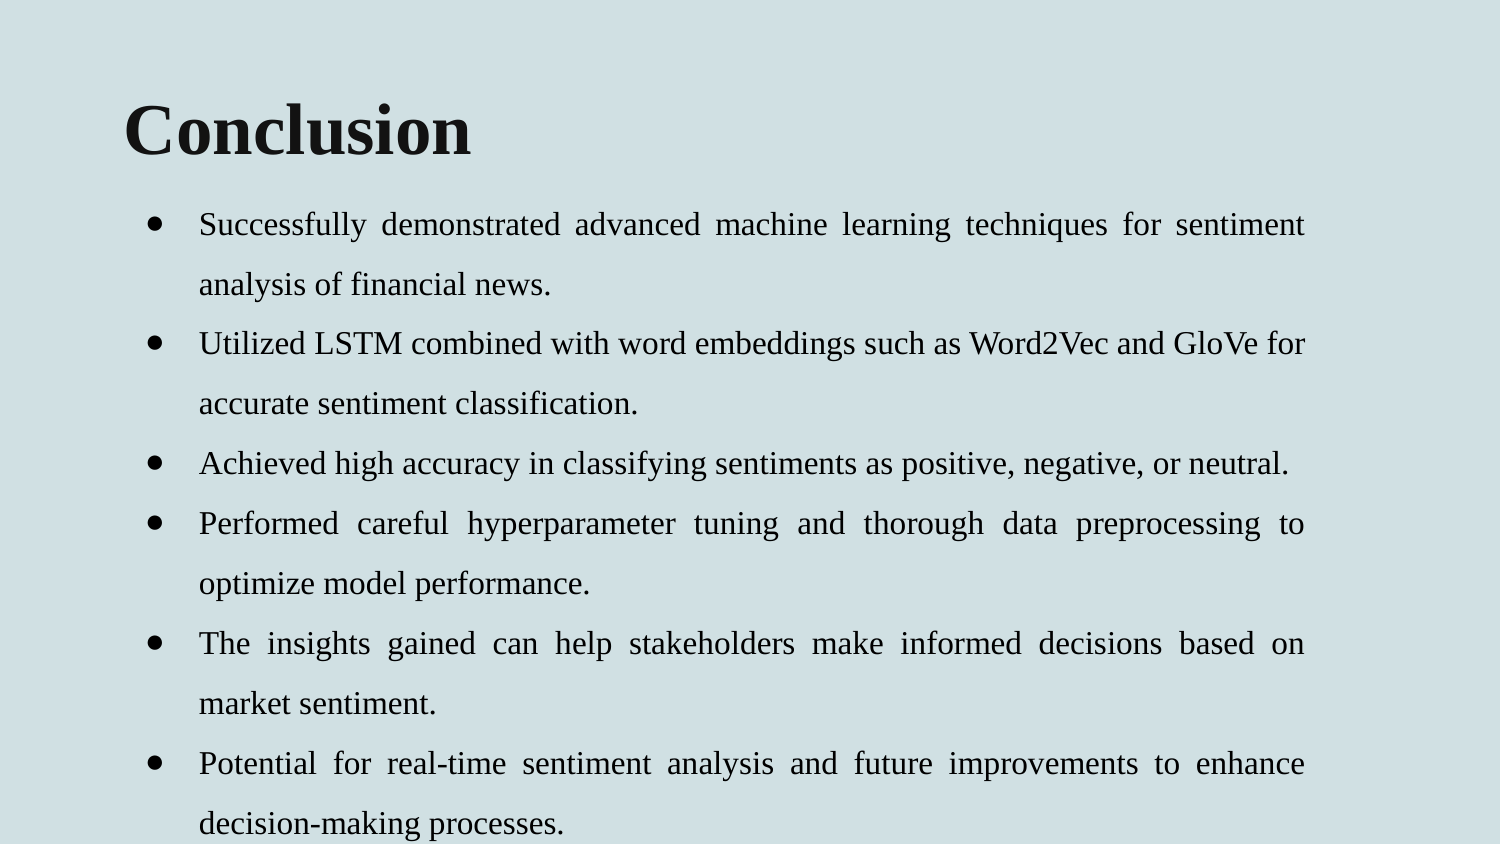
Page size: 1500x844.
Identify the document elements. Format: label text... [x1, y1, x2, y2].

text_box Successfully demonstrated advanced machine learning techniques for sentiment analysis of financial news. Utilized LSTM combined with word embeddings such as Word2Vec and GloVe for accurate sentiment classification. Achieved high accuracy in classifying sentiments as positive, negative, or neutral. Performed careful hyperparameter tuning and thorough data preprocessing to optimize model performance. The insights gained can help stakeholders make informed decisions based on market sentiment. Potential for real-time sentiment analysis and future improvements to enhance decision-making processes. [108, 167, 1323, 844]
text_box Conclusion [108, 66, 501, 167]
